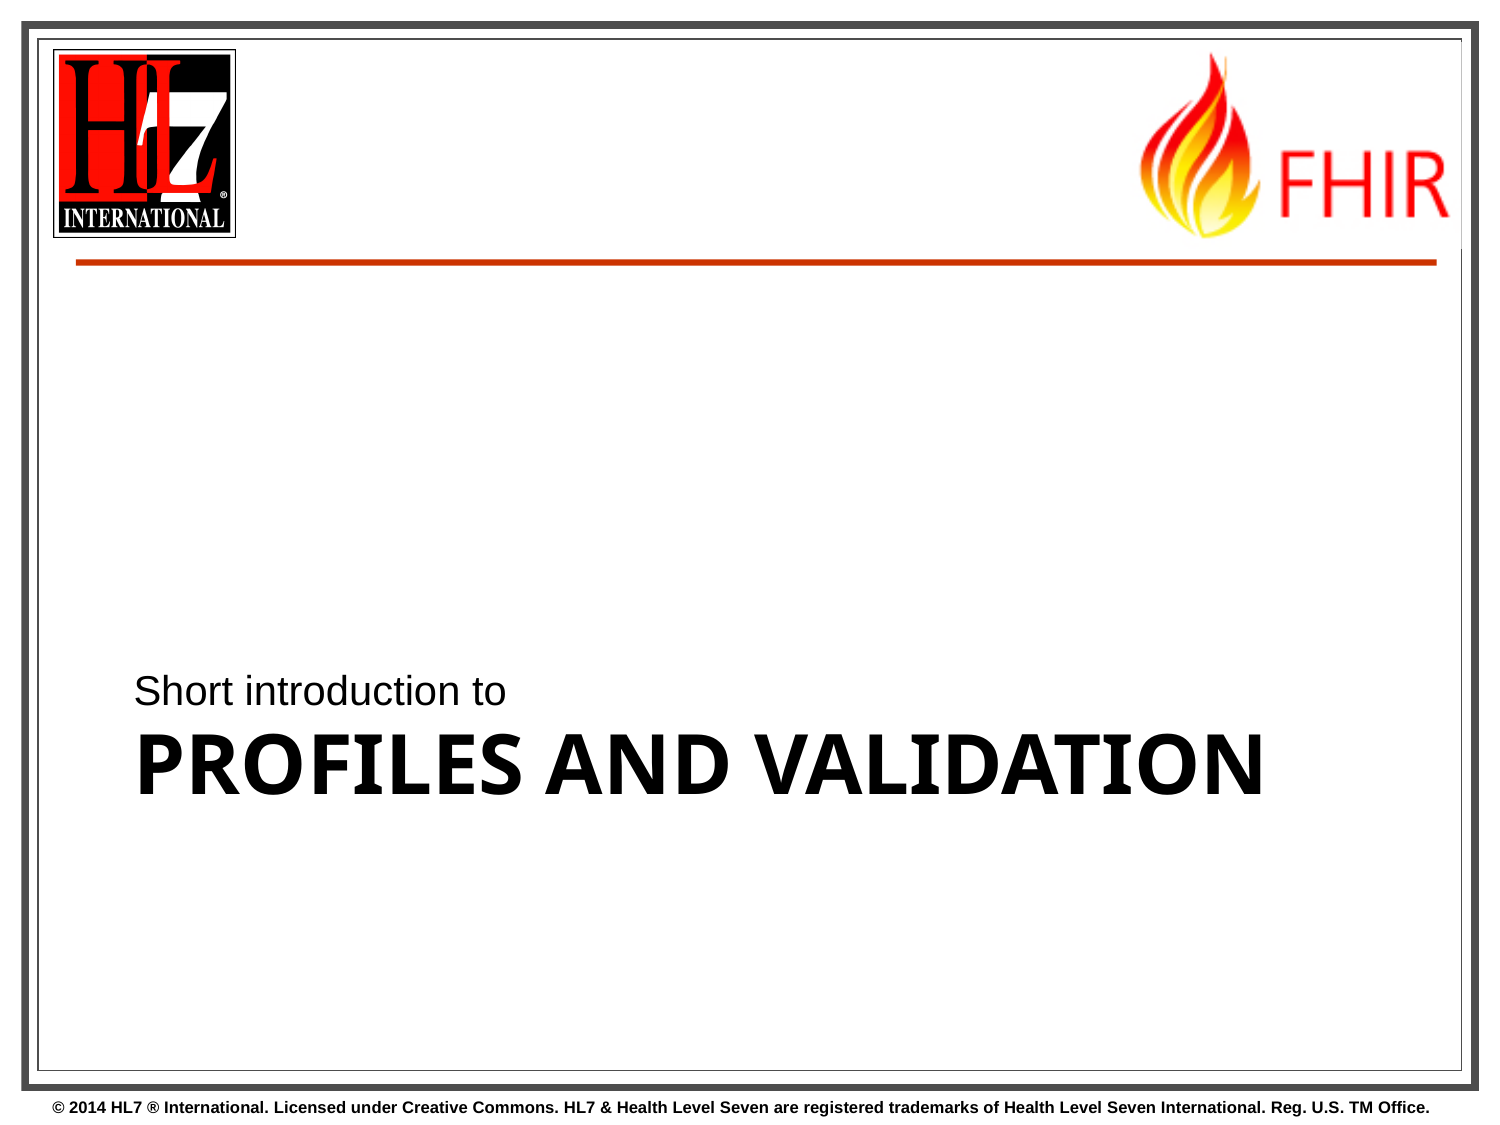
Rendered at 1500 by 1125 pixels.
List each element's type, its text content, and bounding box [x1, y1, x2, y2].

list Short introduction to [118, 474, 1394, 722]
title Profiles and validation [118, 722, 1394, 947]
picture [53, 49, 236, 238]
picture [1128, 42, 1462, 249]
